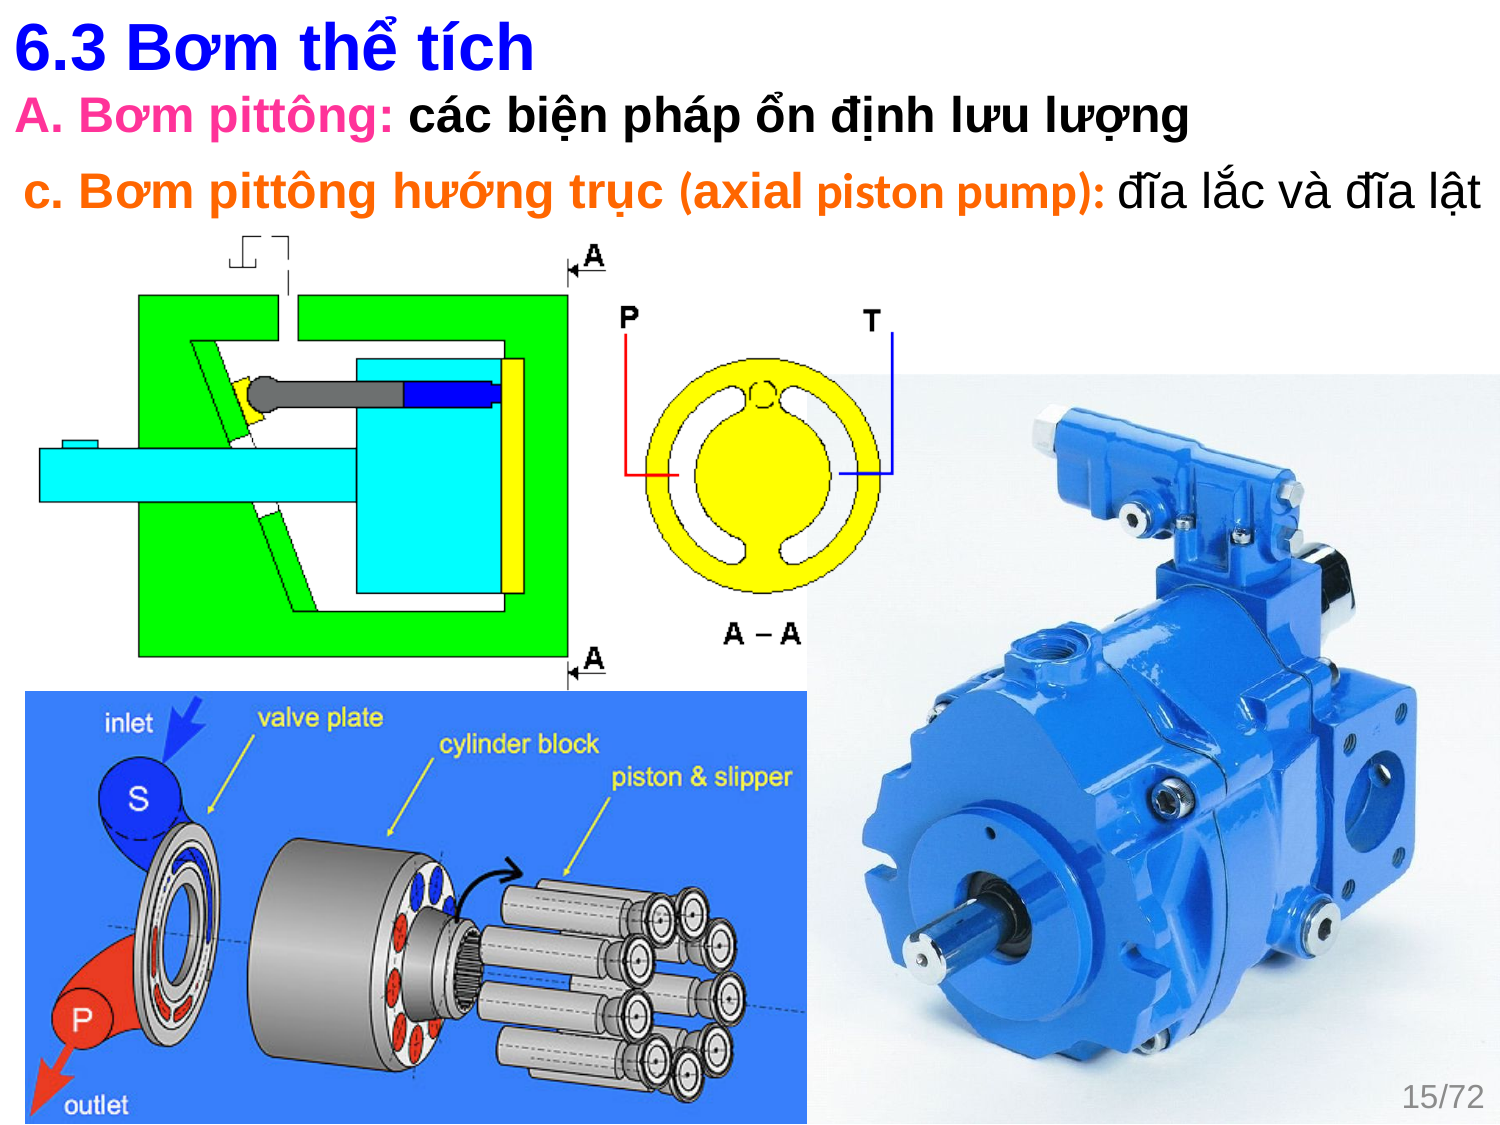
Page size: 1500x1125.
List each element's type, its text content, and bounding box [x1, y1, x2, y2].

text_box A. Bơm pittông: các biện pháp ổn định lưu lượng [0, 75, 1500, 151]
text_box c. Bơm pittông hướng trục (axial piston pump): đĩa lắc và đĩa lật [8, 151, 1498, 226]
picture [0, 187, 1500, 1125]
text_box 6.3 Bơm thể tích [0, 0, 1500, 75]
